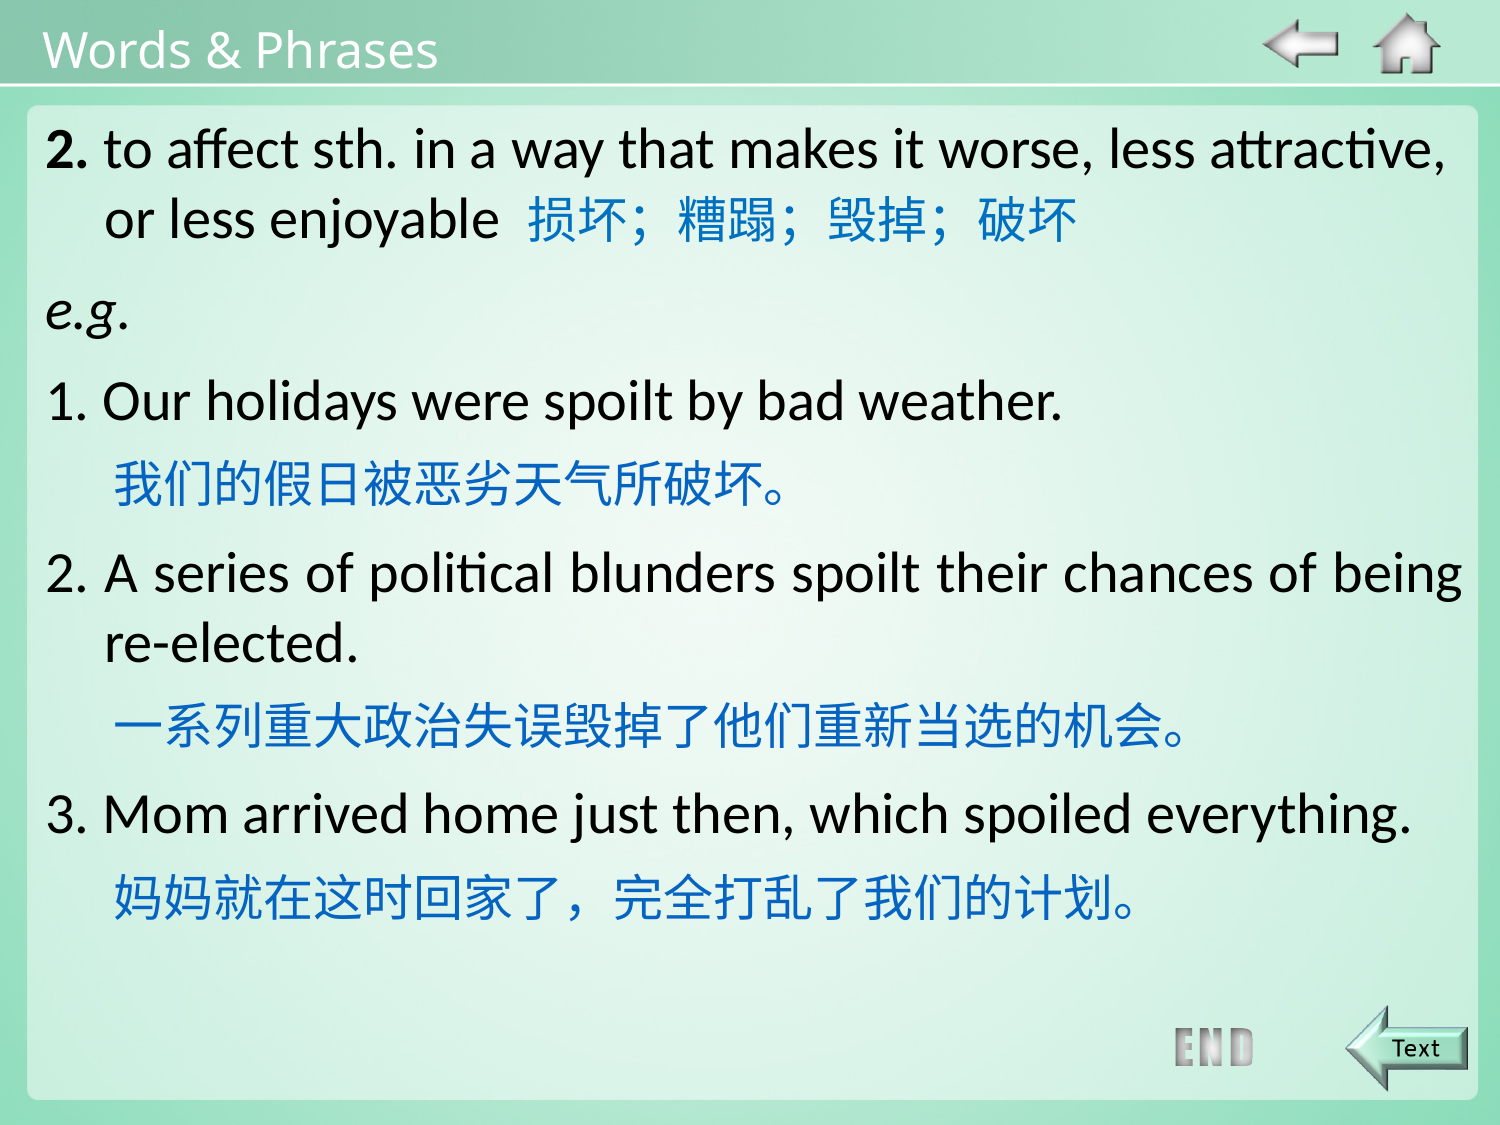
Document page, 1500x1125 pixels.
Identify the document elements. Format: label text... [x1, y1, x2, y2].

list 2. to affect sth. in a way that makes it worse, less attractive, or less enjoyable 损坏；糟蹋；毁掉；破坏 e.g. 1. Our holidays were spoilt by bad weather. 我们的假日被恶劣天气所破坏。 2. A series of political blunders spoilt their chances of being re-elected. 一系列重大政治失误毁掉了他们重新当选的机会。 3. Mom arrived home just then, which spoiled everything. 妈妈就在这时回家了，完全打乱了我们的计划。 [29, 102, 1480, 1099]
text_box Words & Phrases [27, 11, 582, 87]
picture [0, 0, 1500, 1125]
